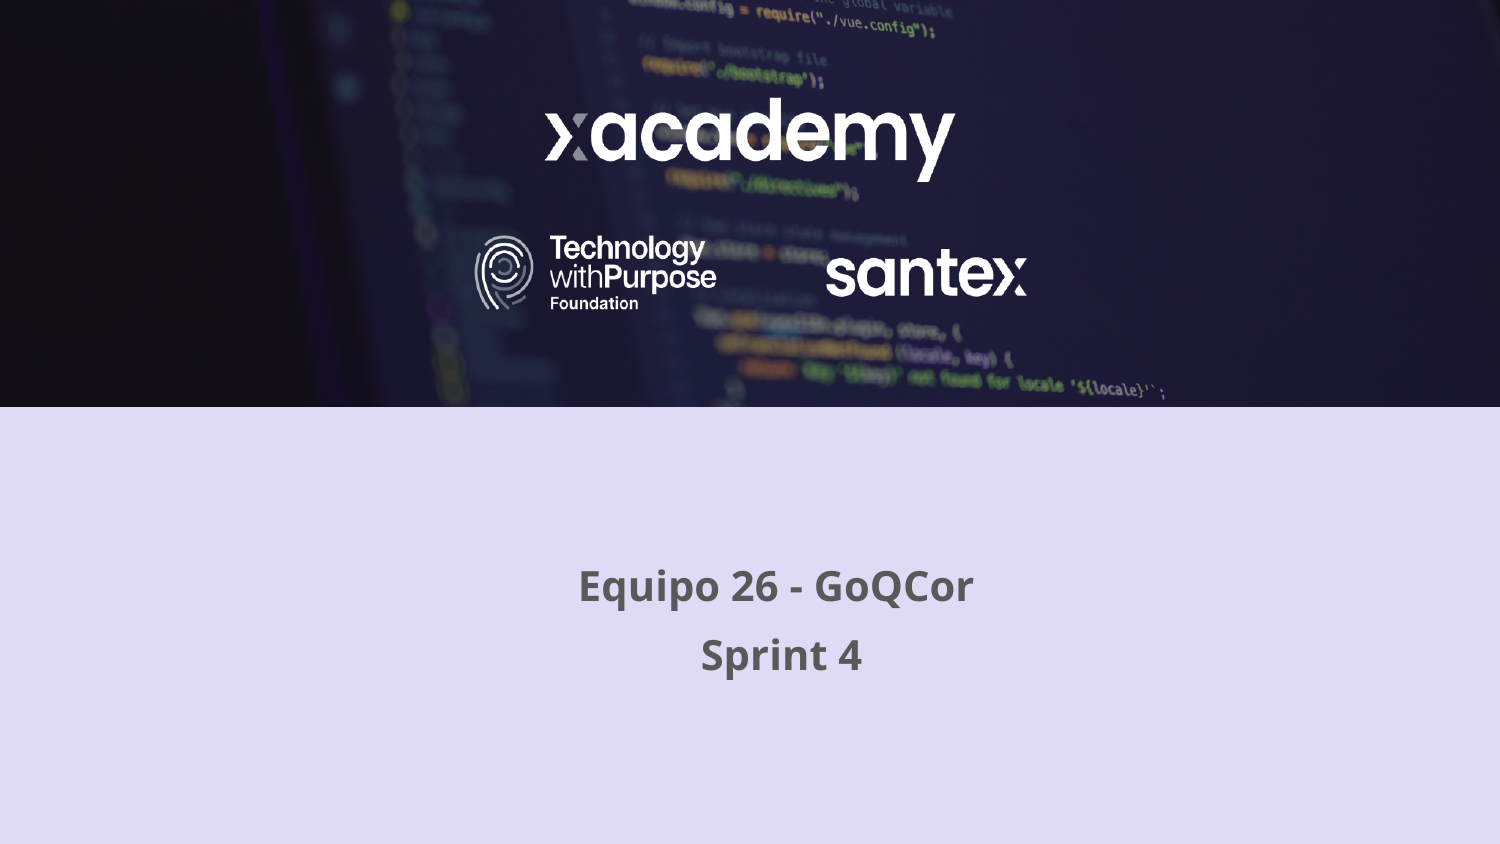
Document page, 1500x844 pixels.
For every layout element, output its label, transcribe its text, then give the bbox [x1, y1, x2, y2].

subtitle Equipo 26 - GoQCor [282, 545, 1281, 613]
picture [0, 0, 1500, 408]
text_box Sprint 4 [282, 613, 1281, 682]
